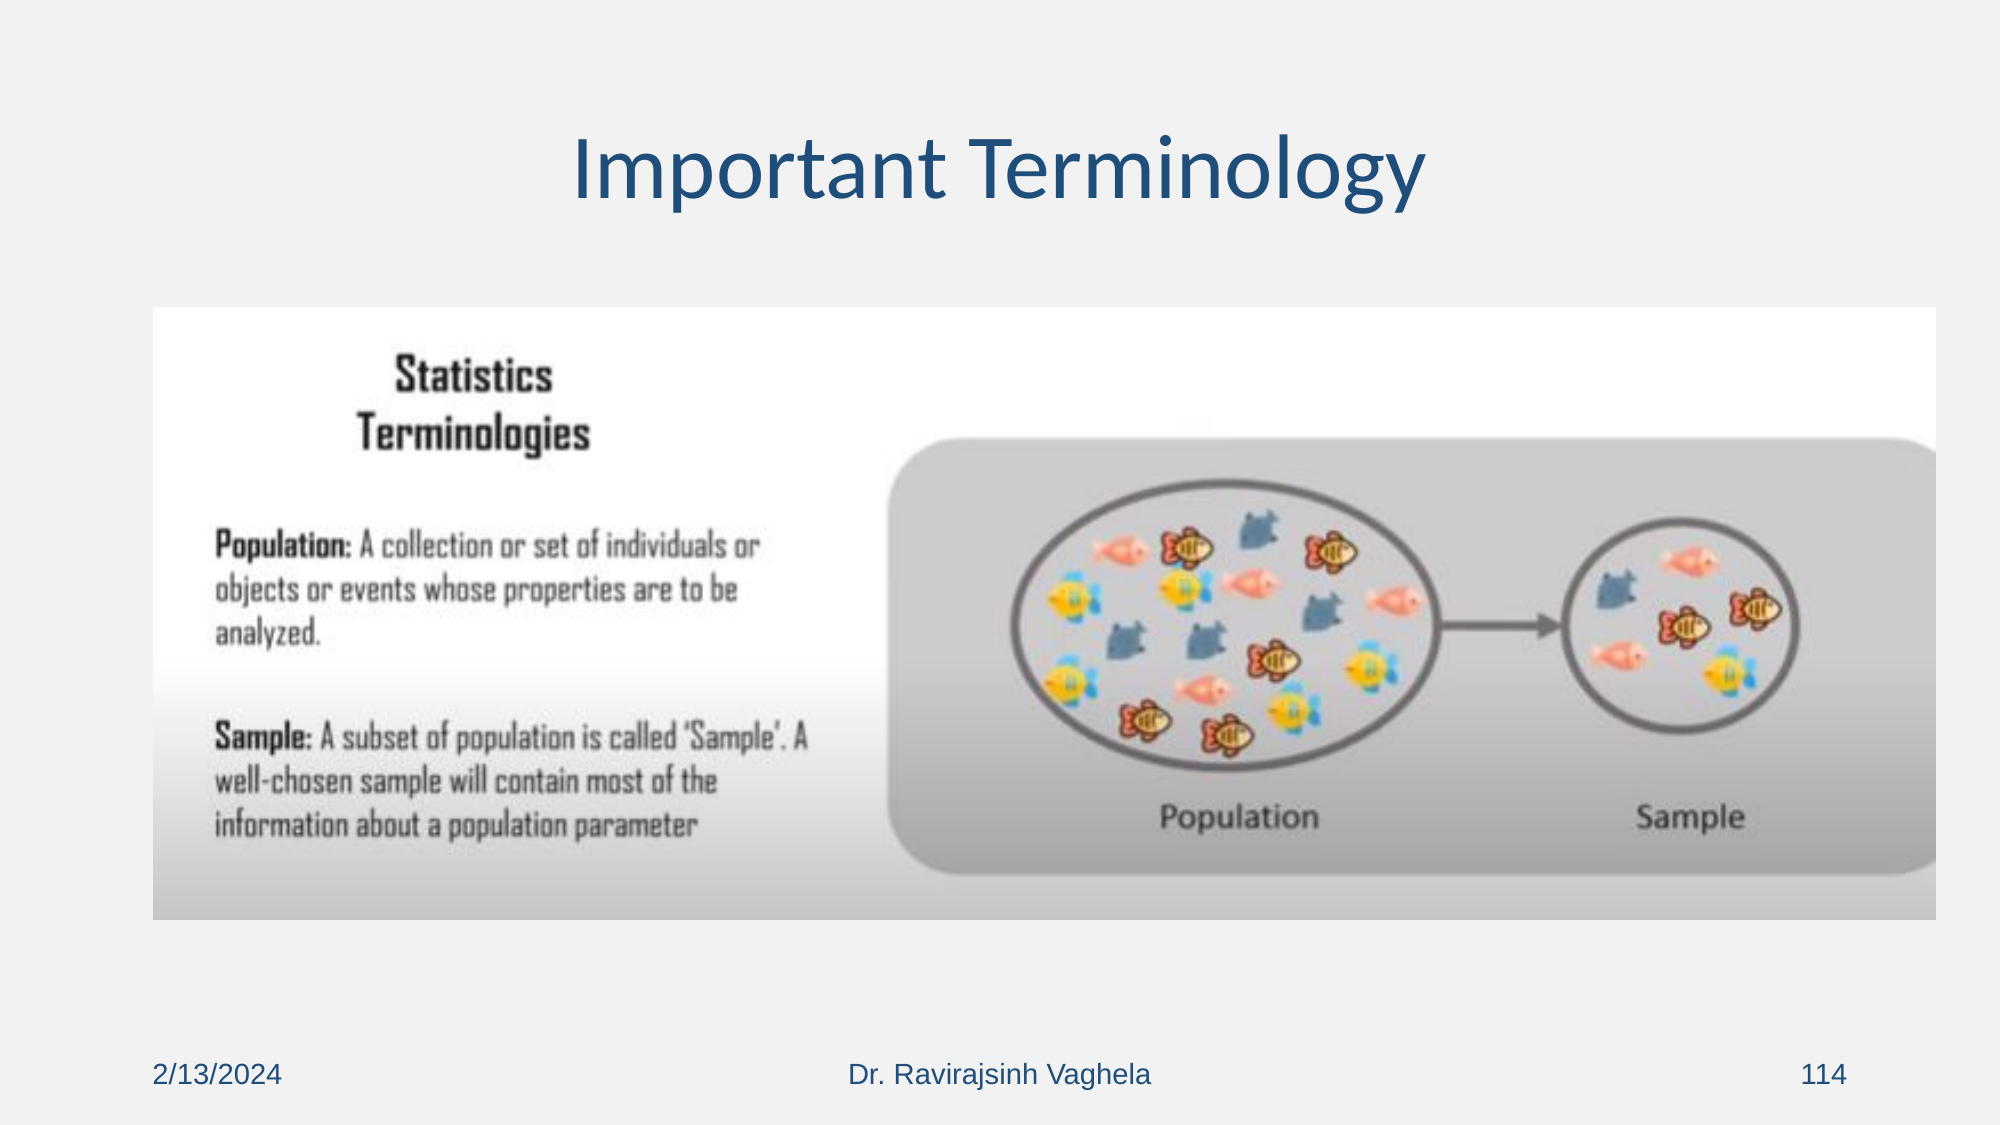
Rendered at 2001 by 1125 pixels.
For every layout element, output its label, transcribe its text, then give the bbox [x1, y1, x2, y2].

footer Dr. Ravirajsinh Vaghela [662, 1042, 1338, 1103]
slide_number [137, 1042, 588, 1103]
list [153, 307, 1936, 920]
title Important Terminology [137, 59, 1863, 278]
slide_number ‹#› [1412, 1042, 1863, 1103]
